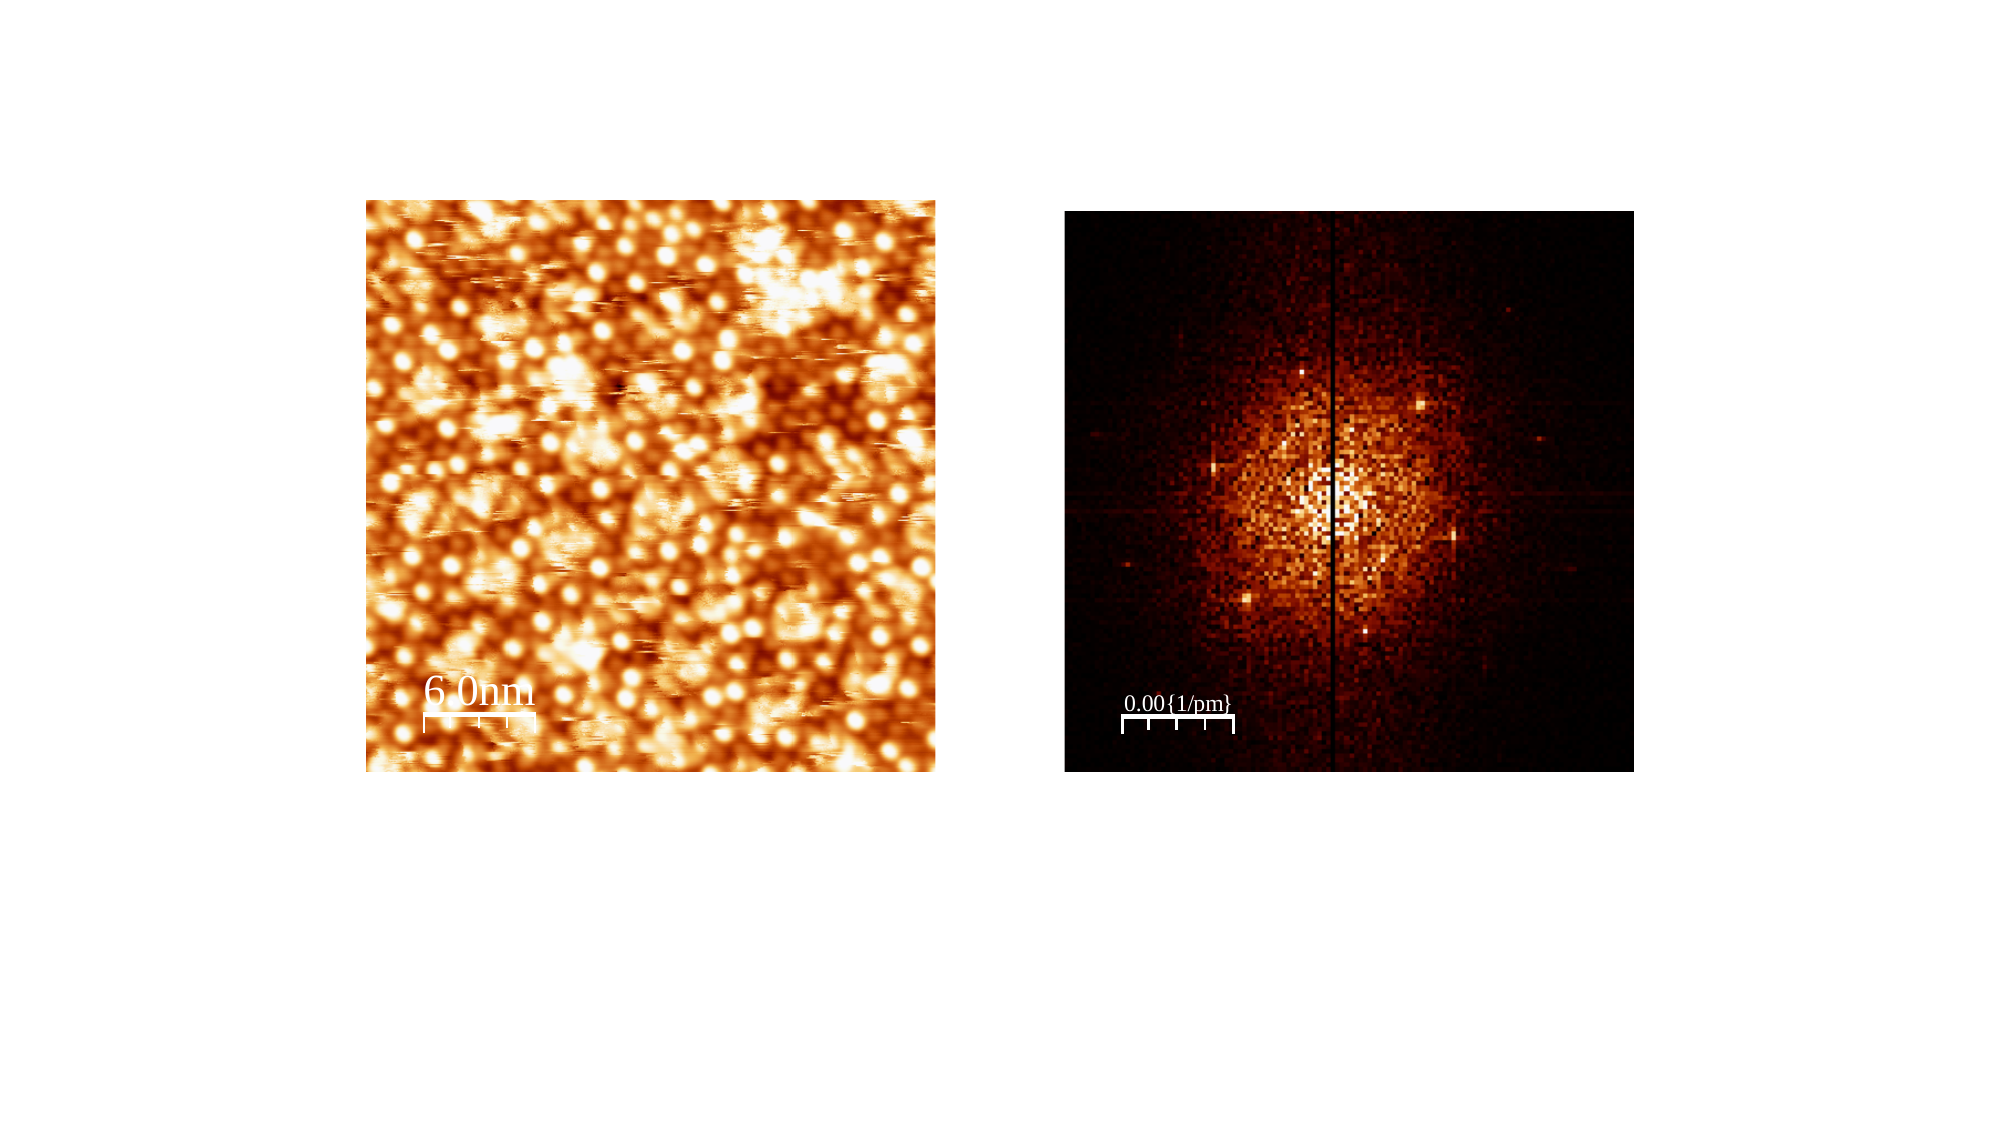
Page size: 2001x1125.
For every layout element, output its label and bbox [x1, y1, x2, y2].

picture [1064, 210, 1634, 772]
picture [366, 200, 936, 772]
